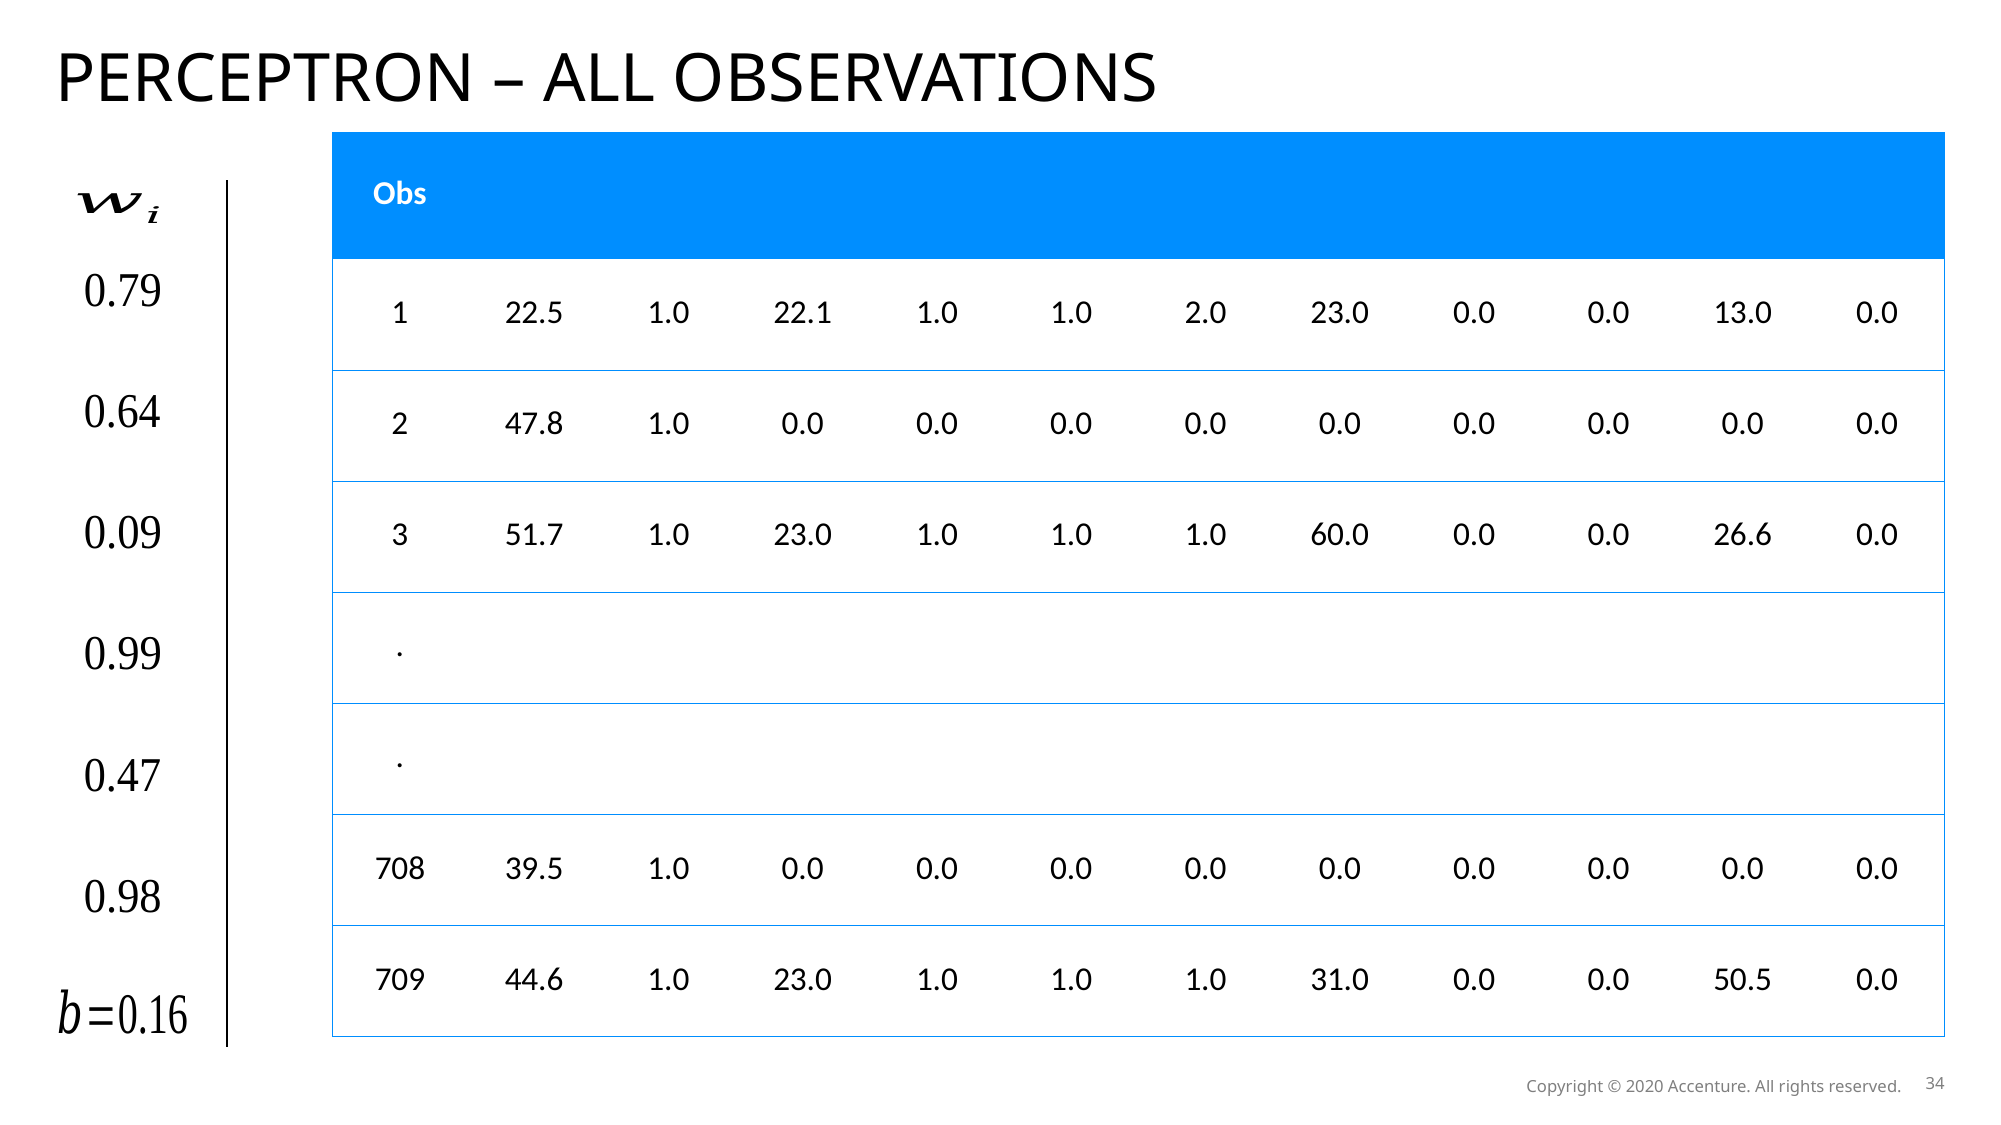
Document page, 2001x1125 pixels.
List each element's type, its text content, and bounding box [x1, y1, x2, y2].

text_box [72, 180, 164, 924]
title Perceptron – all observations [55, 56, 1945, 113]
